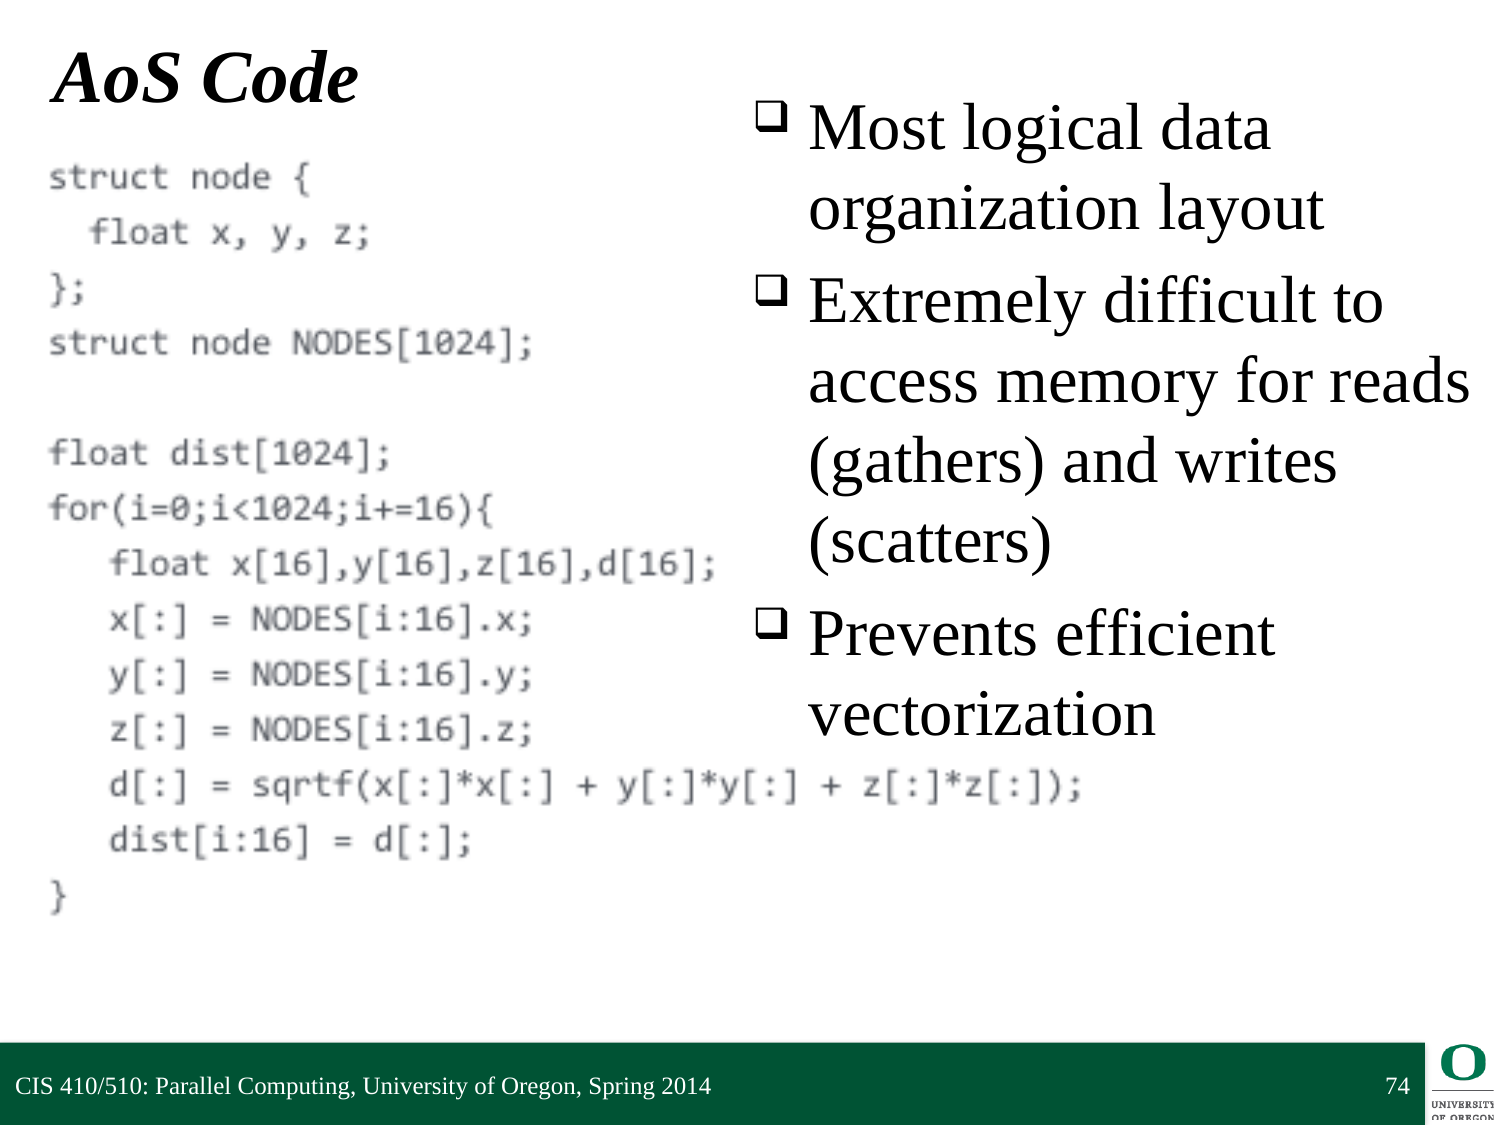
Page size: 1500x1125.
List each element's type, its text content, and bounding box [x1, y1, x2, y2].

footer CIS 410/510: Parallel Computing, University of Oregon, Spring 2014 [0, 1044, 988, 1125]
title AoS Code [39, 0, 1500, 145]
slide_number 74 [1074, 1044, 1425, 1125]
list Most logical data organization layout Extremely difficult to access memory for reads (gathers) and writes (scatters) Prevents efficient vectorization [737, 75, 1500, 974]
picture [37, 149, 1092, 926]
